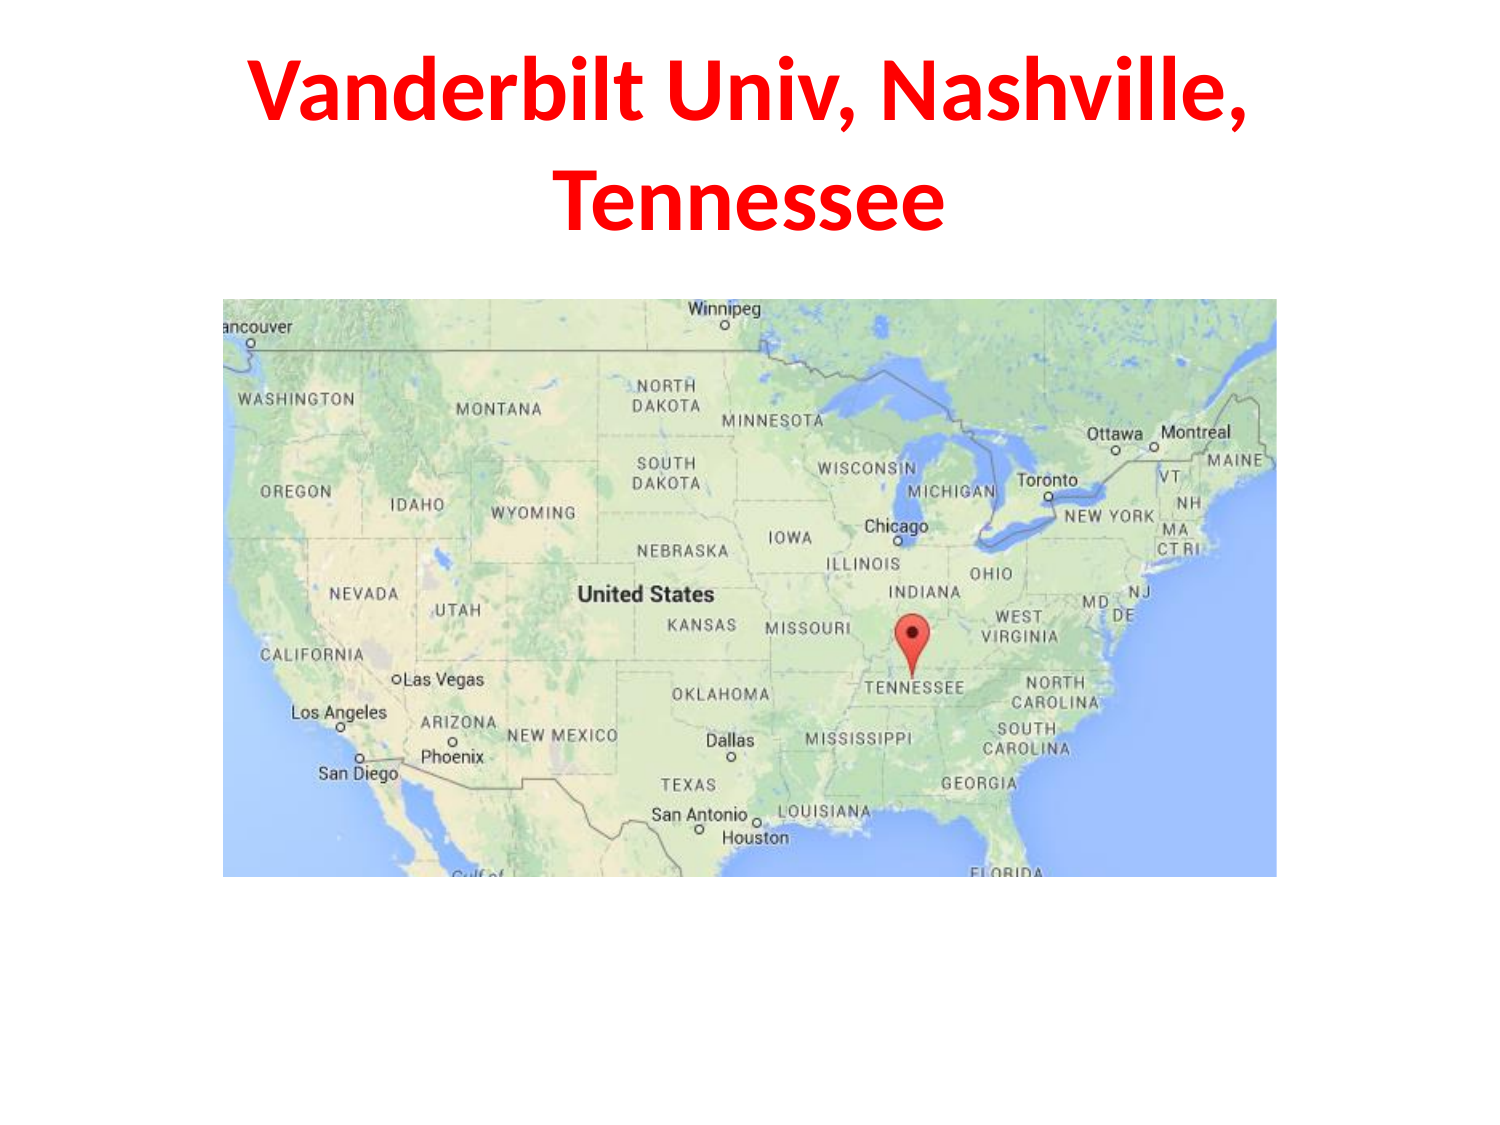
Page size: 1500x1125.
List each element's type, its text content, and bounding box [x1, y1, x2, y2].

title Vanderbilt Univ, Nashville, Tennessee [75, 45, 1425, 233]
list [222, 299, 1277, 877]
